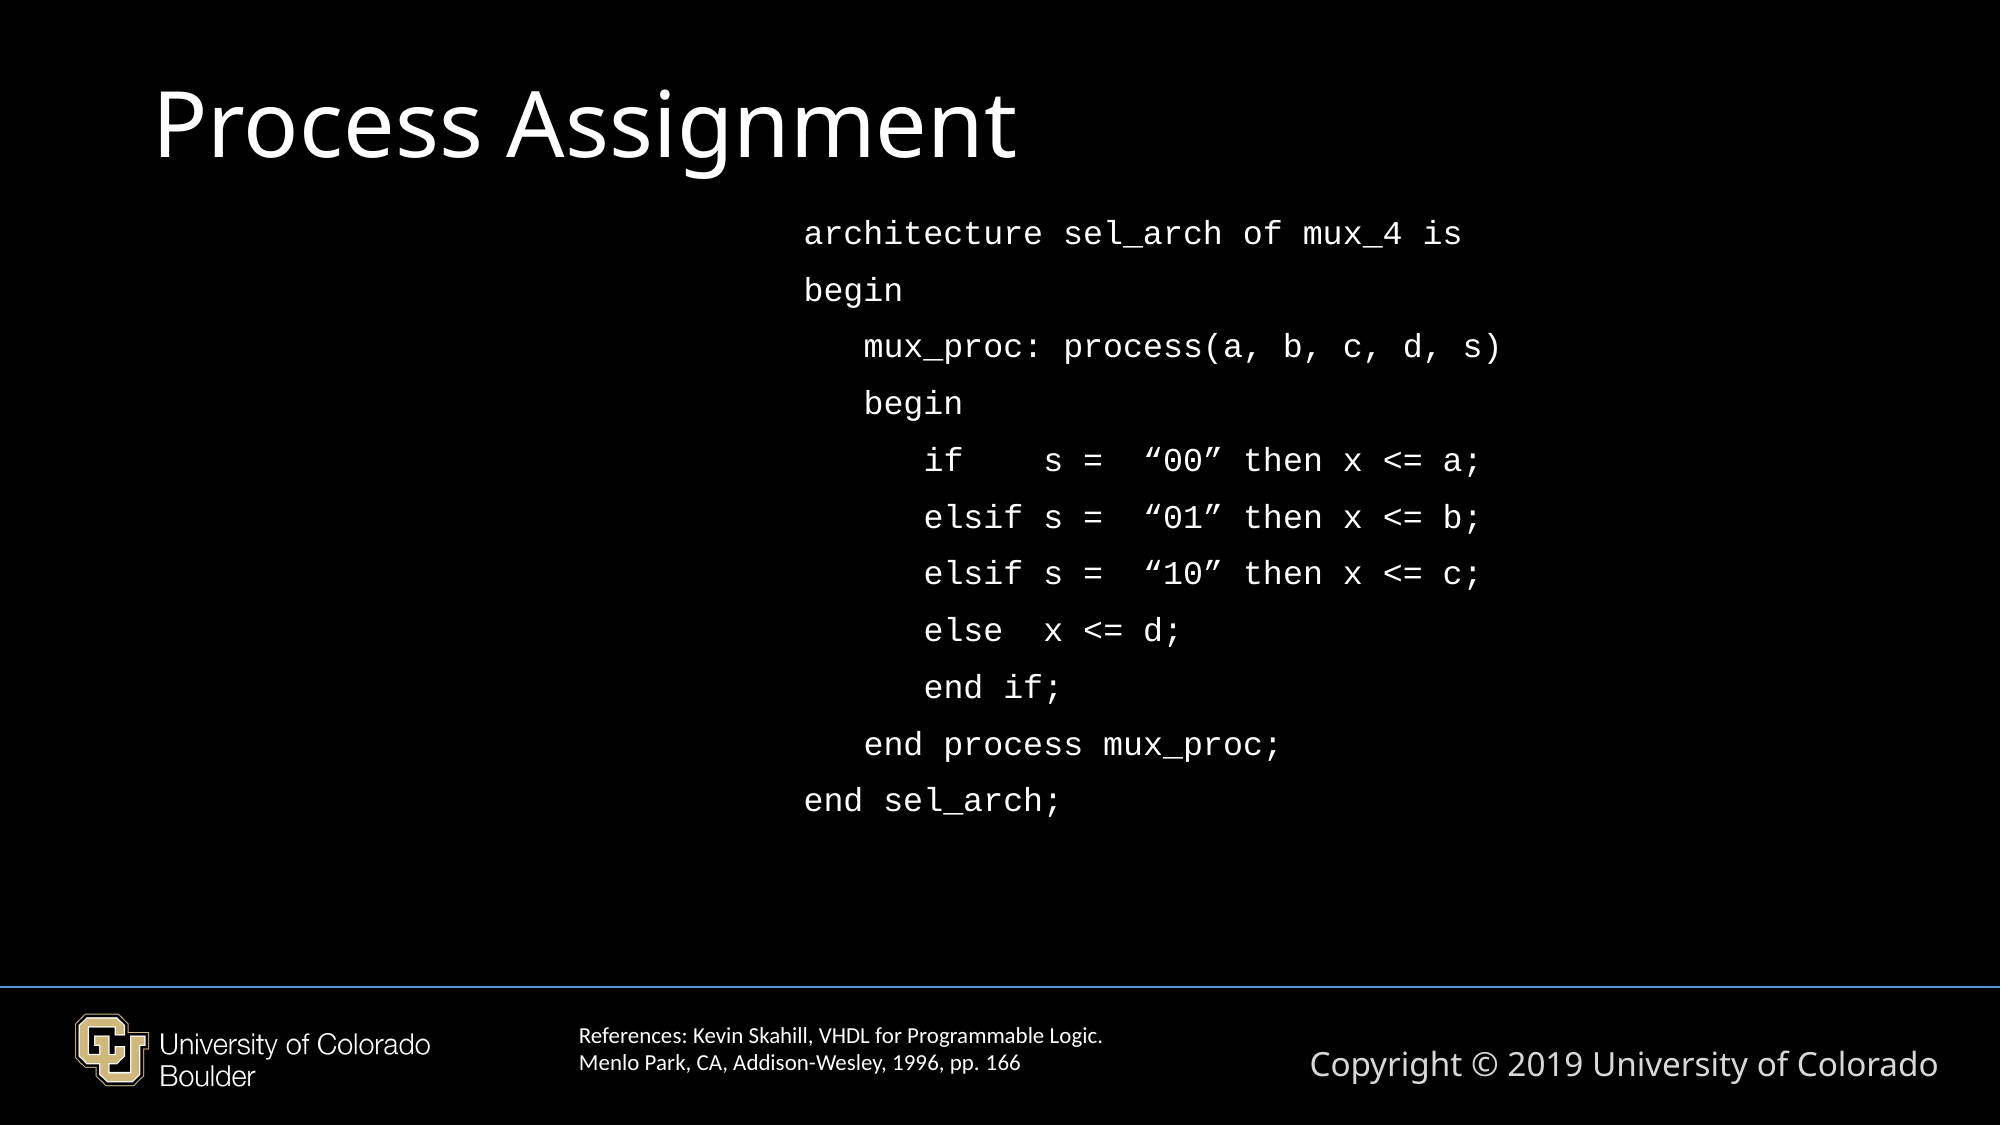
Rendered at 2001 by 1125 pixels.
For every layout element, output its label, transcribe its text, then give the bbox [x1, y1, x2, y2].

picture [62, 1007, 458, 1105]
text_box References: Kevin Skahill, VHDL for Programmable Logic. Menlo Park, CA, Addison-Wesley, 1996, pp. 166 [564, 1012, 1290, 1083]
text_box Process Assignment [137, 59, 1863, 196]
text_box architecture sel_arch of mux_4 is begin mux_proc: process(a, b, c, d, s) begin if s = “00” then x <= a; elsif s = “01” then x <= b; elsif s = “10” then x <= c; else x <= d; end if; end process mux_proc; end sel_arch; [788, 208, 1895, 966]
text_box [1294, 1010, 2000, 1118]
